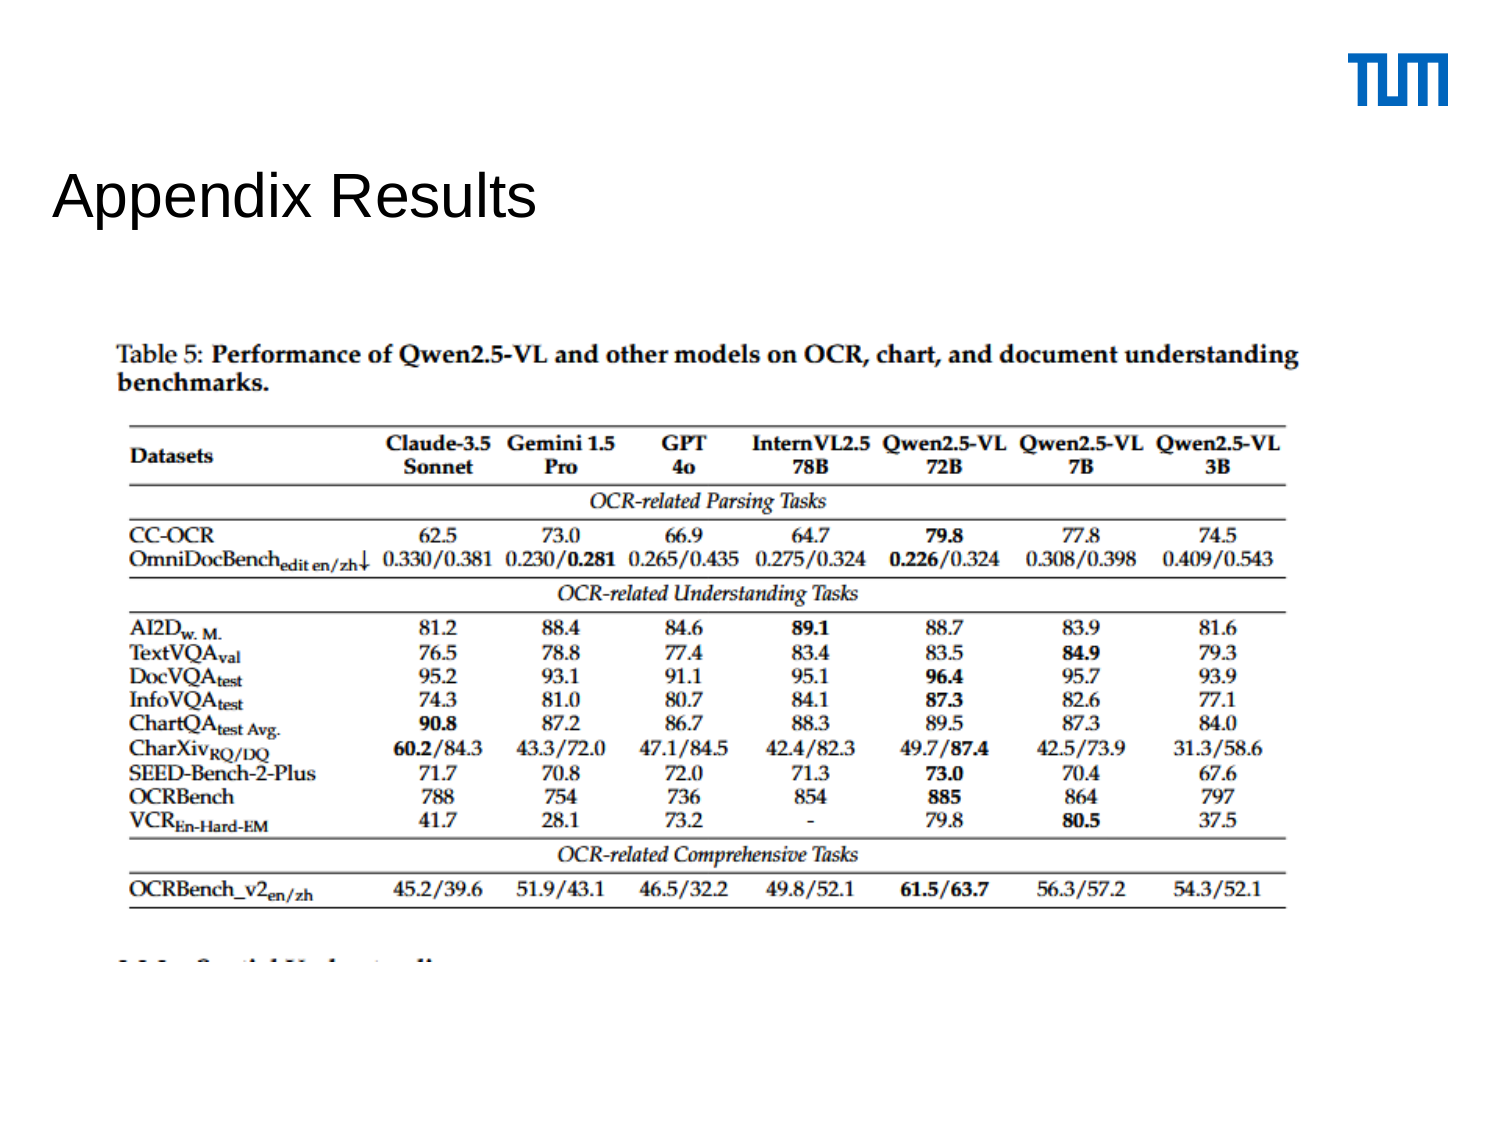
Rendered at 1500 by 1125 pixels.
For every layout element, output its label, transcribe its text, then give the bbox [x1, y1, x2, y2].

picture [102, 341, 1398, 963]
title Appendix Results [52, 162, 1449, 231]
